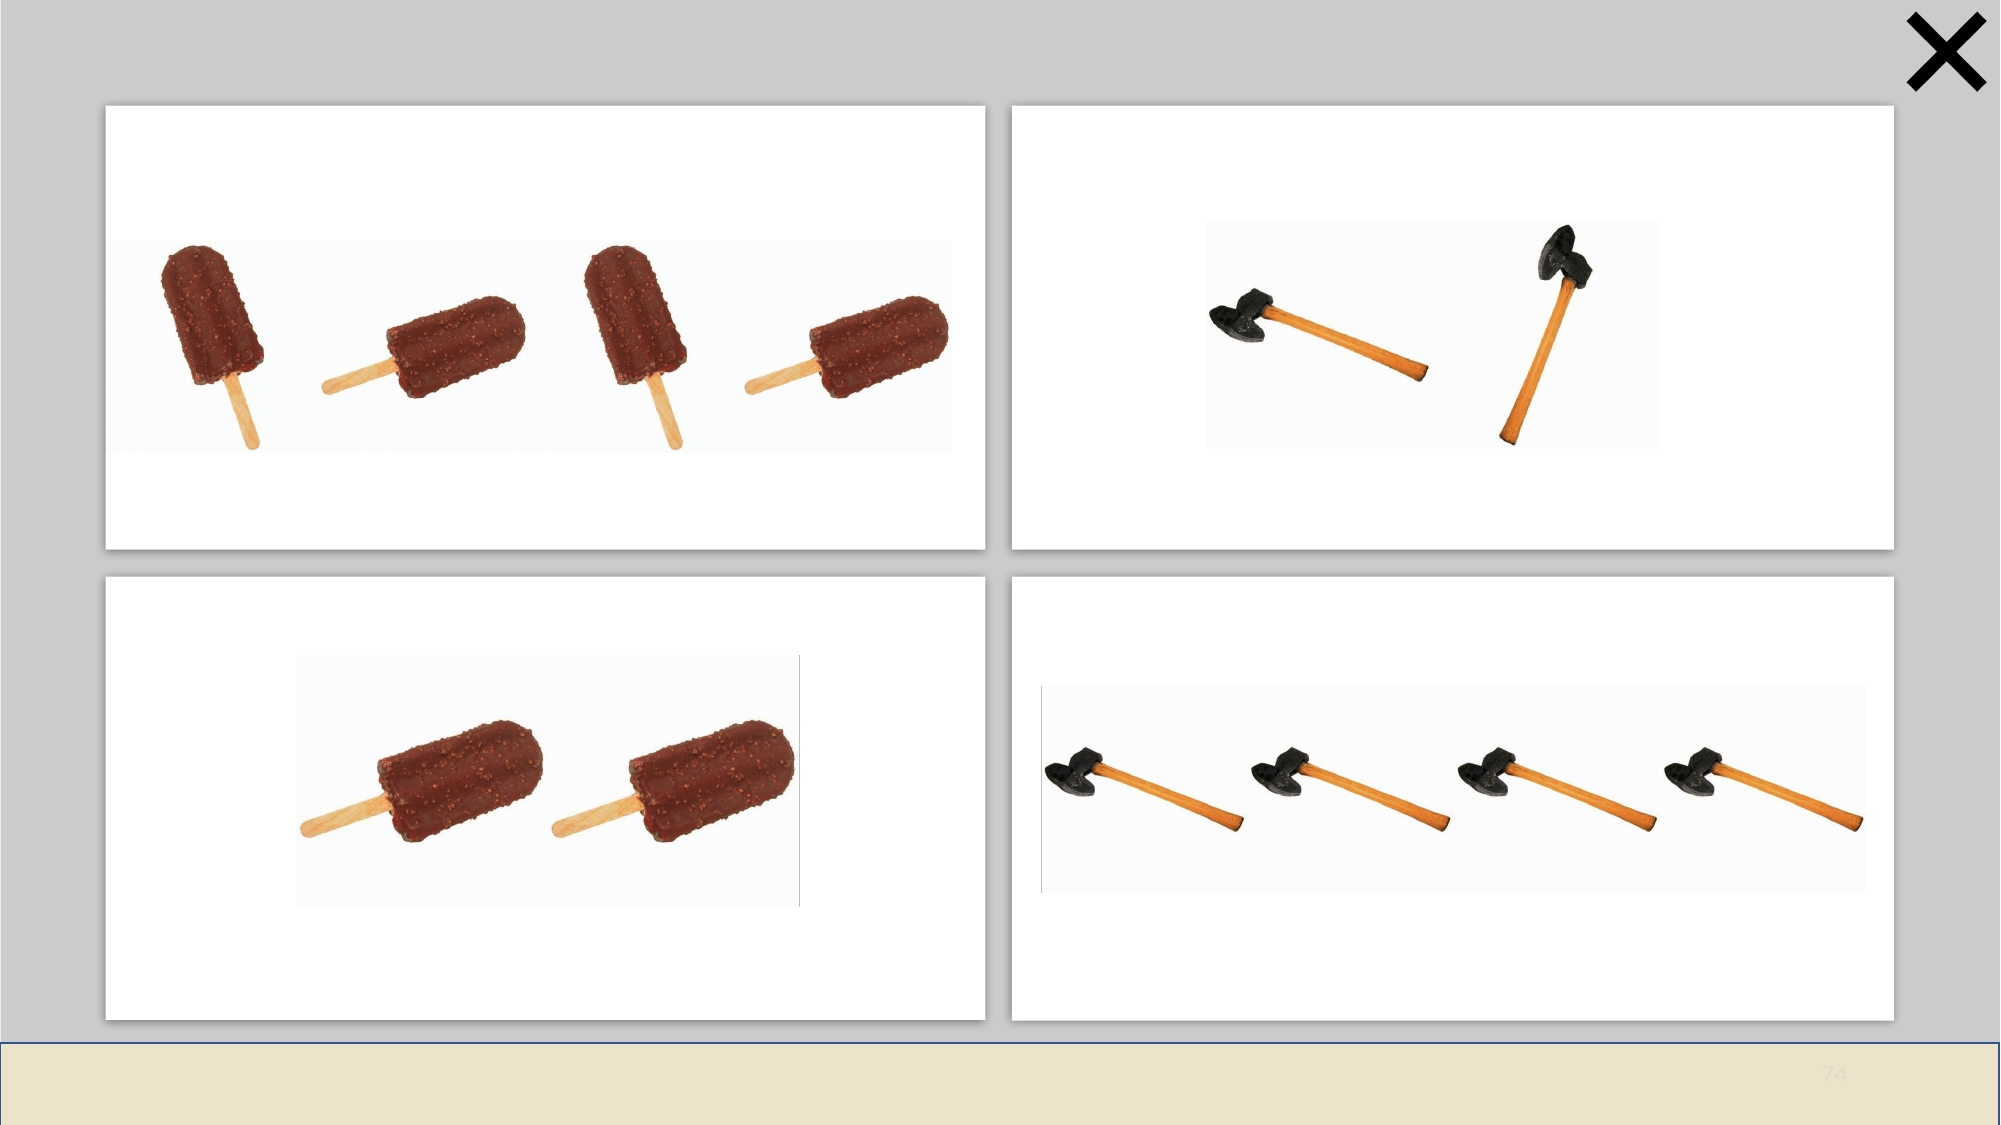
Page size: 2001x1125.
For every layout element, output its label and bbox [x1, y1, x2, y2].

text_box [1011, 104, 1895, 551]
text_box [104, 576, 986, 1021]
text_box [1011, 576, 1895, 1022]
picture [1206, 221, 1660, 449]
picture [296, 655, 800, 907]
picture [1040, 686, 1866, 893]
text_box [0, 0, 2000, 1042]
text_box [0, 1042, 2000, 1125]
picture [106, 240, 952, 453]
picture [1892, 0, 2000, 106]
text_box [104, 104, 986, 551]
